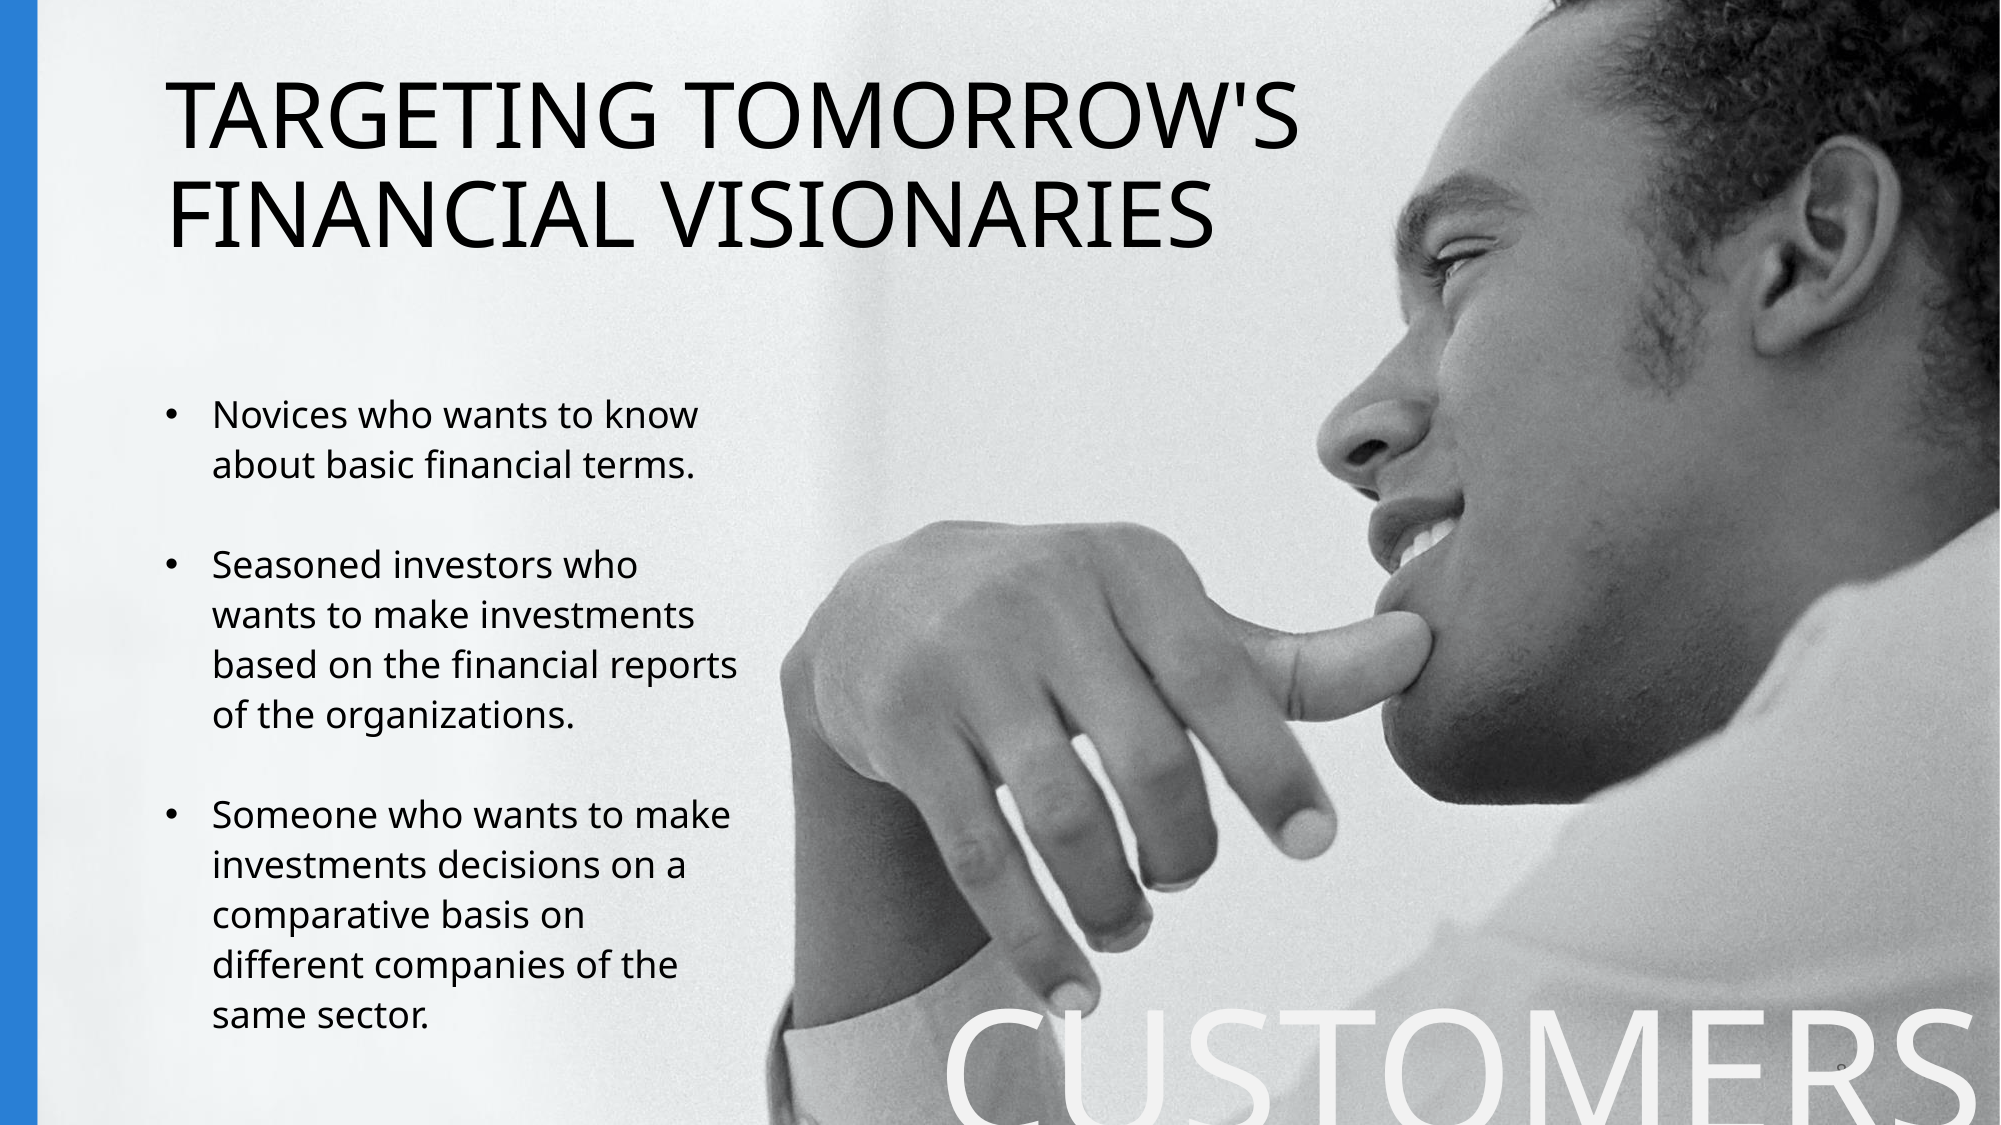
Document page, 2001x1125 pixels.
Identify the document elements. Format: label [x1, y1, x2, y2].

text_box [0, 0, 37, 1125]
picture [37, 0, 2000, 1125]
